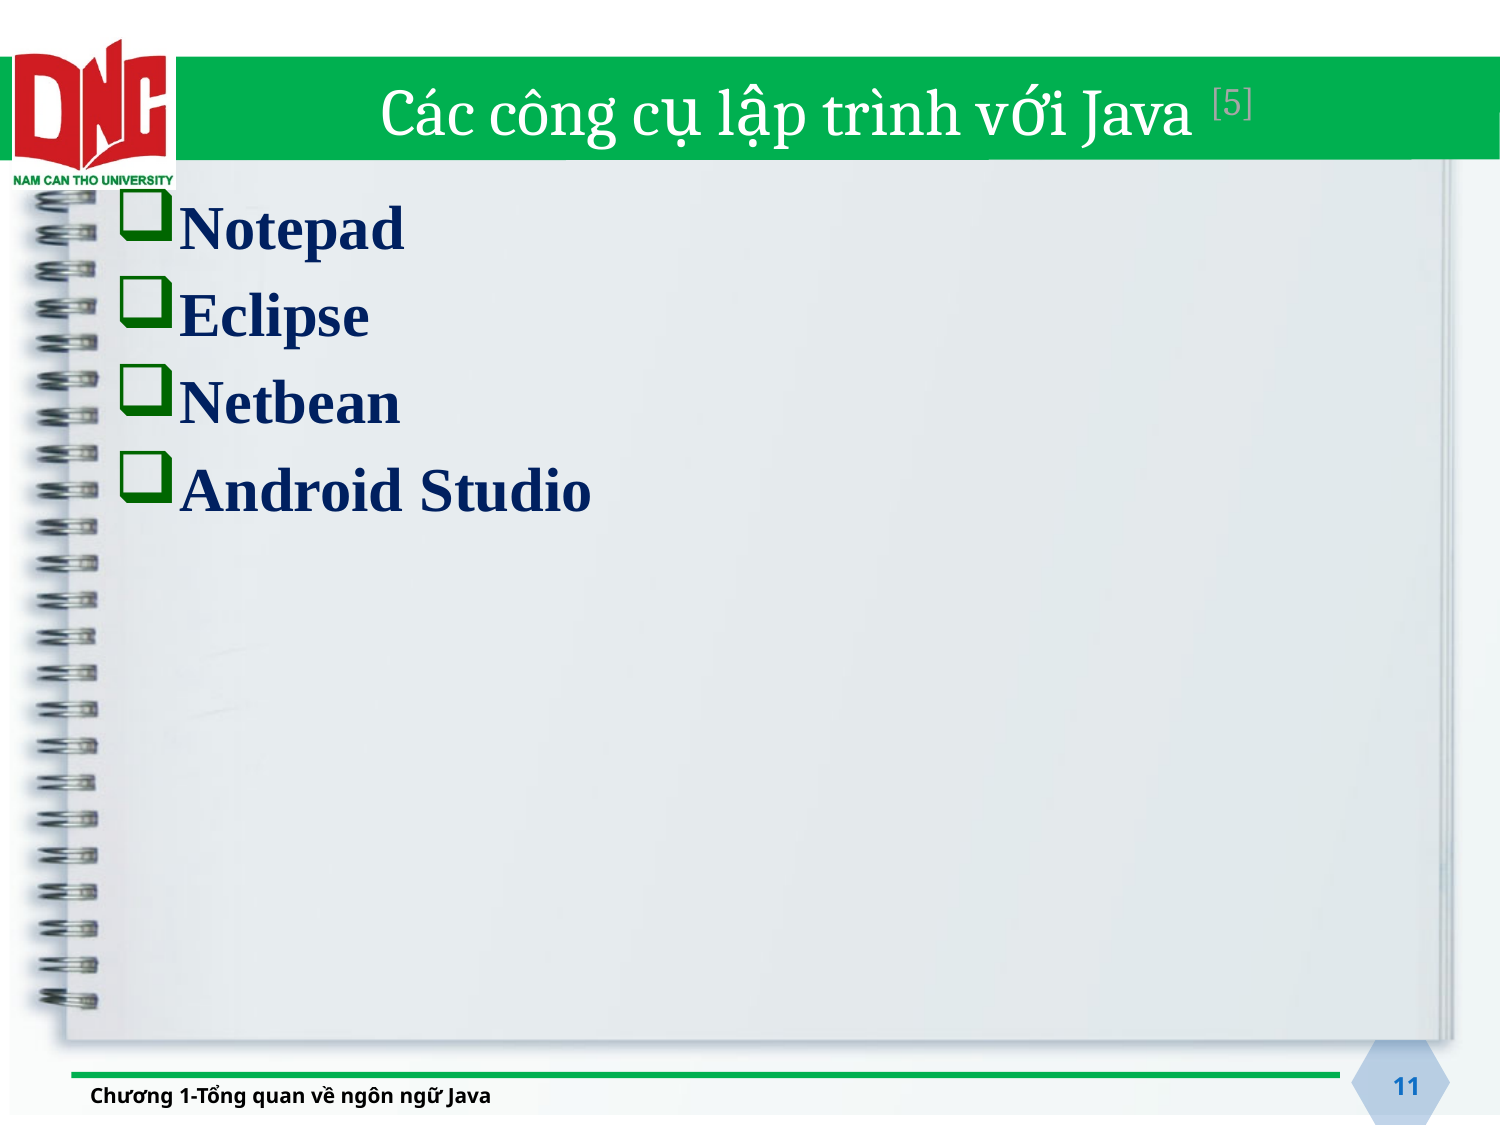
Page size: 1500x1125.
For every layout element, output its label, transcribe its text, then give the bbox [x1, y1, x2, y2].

title Các công cụ lập trình với Java [5] [187, 62, 1449, 155]
picture [9, 37, 1500, 1115]
list Notepad Eclipse Netbean Android Studio [99, 179, 1436, 1041]
slide_number 11 [1350, 1062, 1436, 1104]
slide_number Chương 1-Tổng quan về ngôn ngữ Java [75, 1074, 713, 1116]
